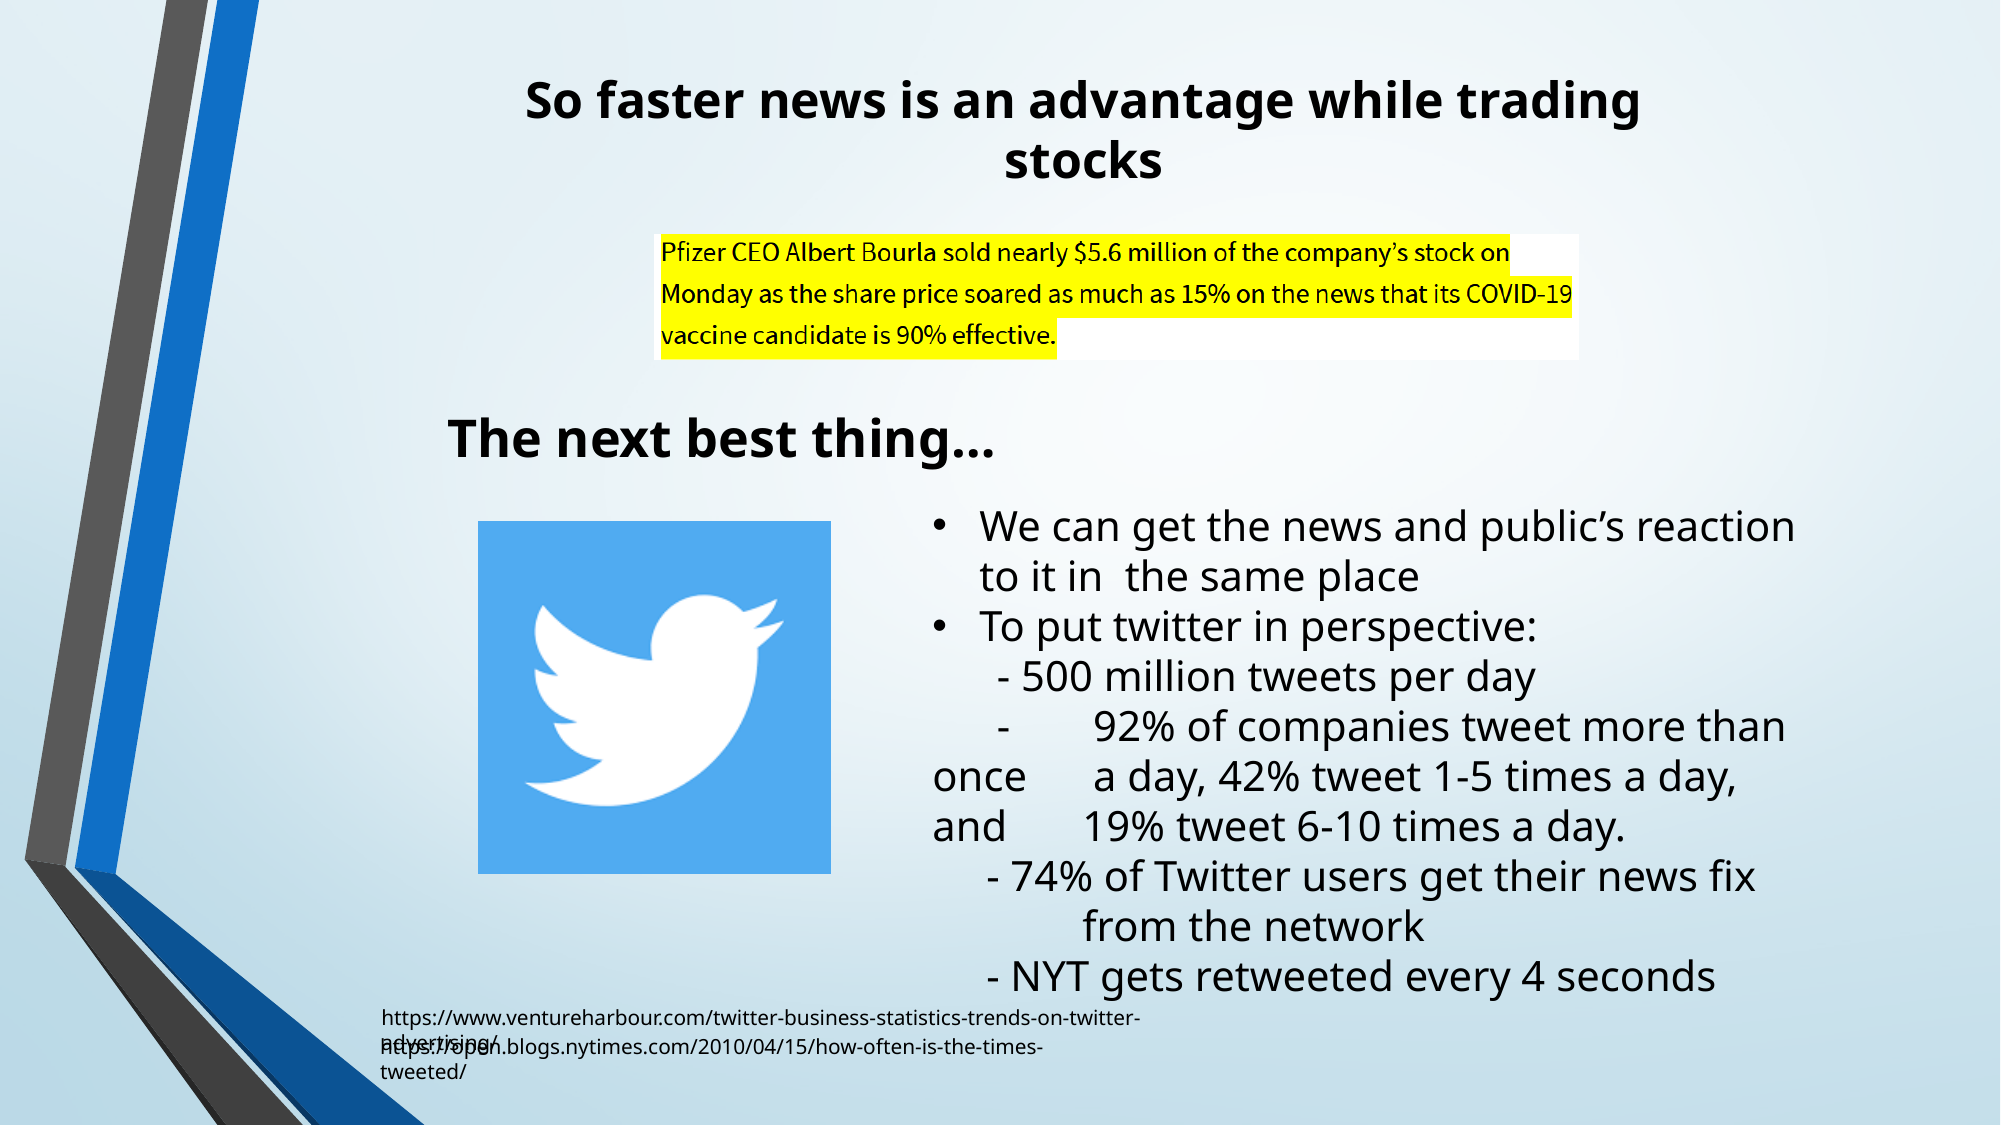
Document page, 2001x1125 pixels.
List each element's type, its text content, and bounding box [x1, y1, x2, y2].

text_box https://www.ventureharbour.com/twitter-business-statistics-trends-on-twitter-advertising/ [366, 996, 1229, 1062]
picture [654, 234, 1579, 360]
text_box https://open.blogs.nytimes.com/2010/04/15/how-often-is-the-times-tweeted/ [365, 1025, 1116, 1091]
text_box The next best thing… [432, 397, 1024, 520]
picture [478, 521, 831, 874]
title So faster news is an advantage while trading stocks [476, 60, 1692, 196]
text_box We can get the news and public’s reaction to it in the same place To put twitter in perspective: - 500 million tweets per day - 92% of companies tweet more than once a day, 42% tweet 1-5 times a day, and 19% tweet 6-10 times a day. - 74% of Twitter users get their news fix from the network - NYT gets retweeted every 4 seconds [917, 492, 1817, 1008]
